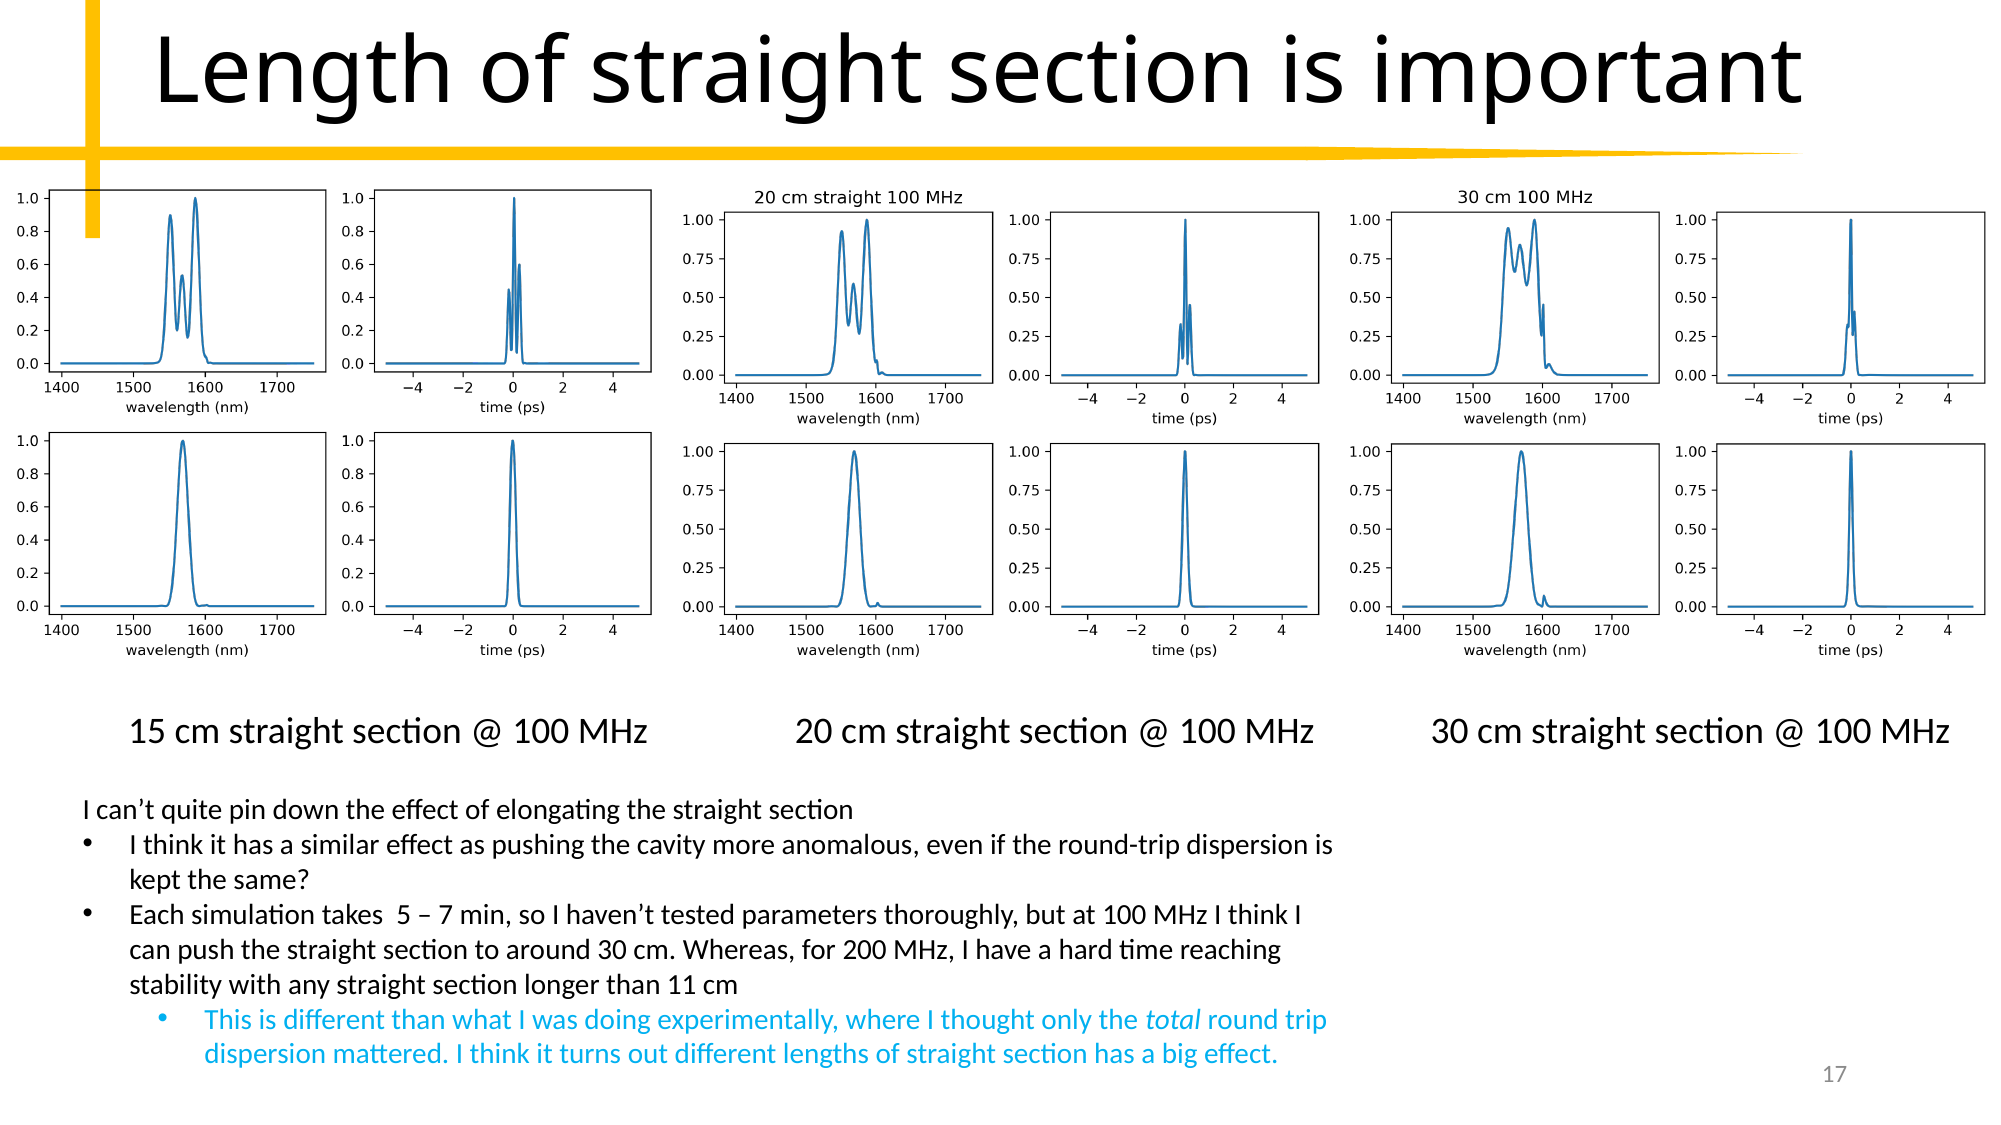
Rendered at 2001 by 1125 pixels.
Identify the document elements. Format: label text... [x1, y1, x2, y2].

text_box 30 cm straight section @ 100 MHz [1415, 698, 1966, 759]
slide_number 17 [1412, 1042, 1863, 1103]
title Length of straight section is important [137, 0, 1863, 147]
text_box 20 cm straight section @ 100 MHz [780, 698, 1330, 759]
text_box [0, 174, 2000, 675]
text_box 15 cm straight section @ 100 MHz [113, 698, 664, 759]
